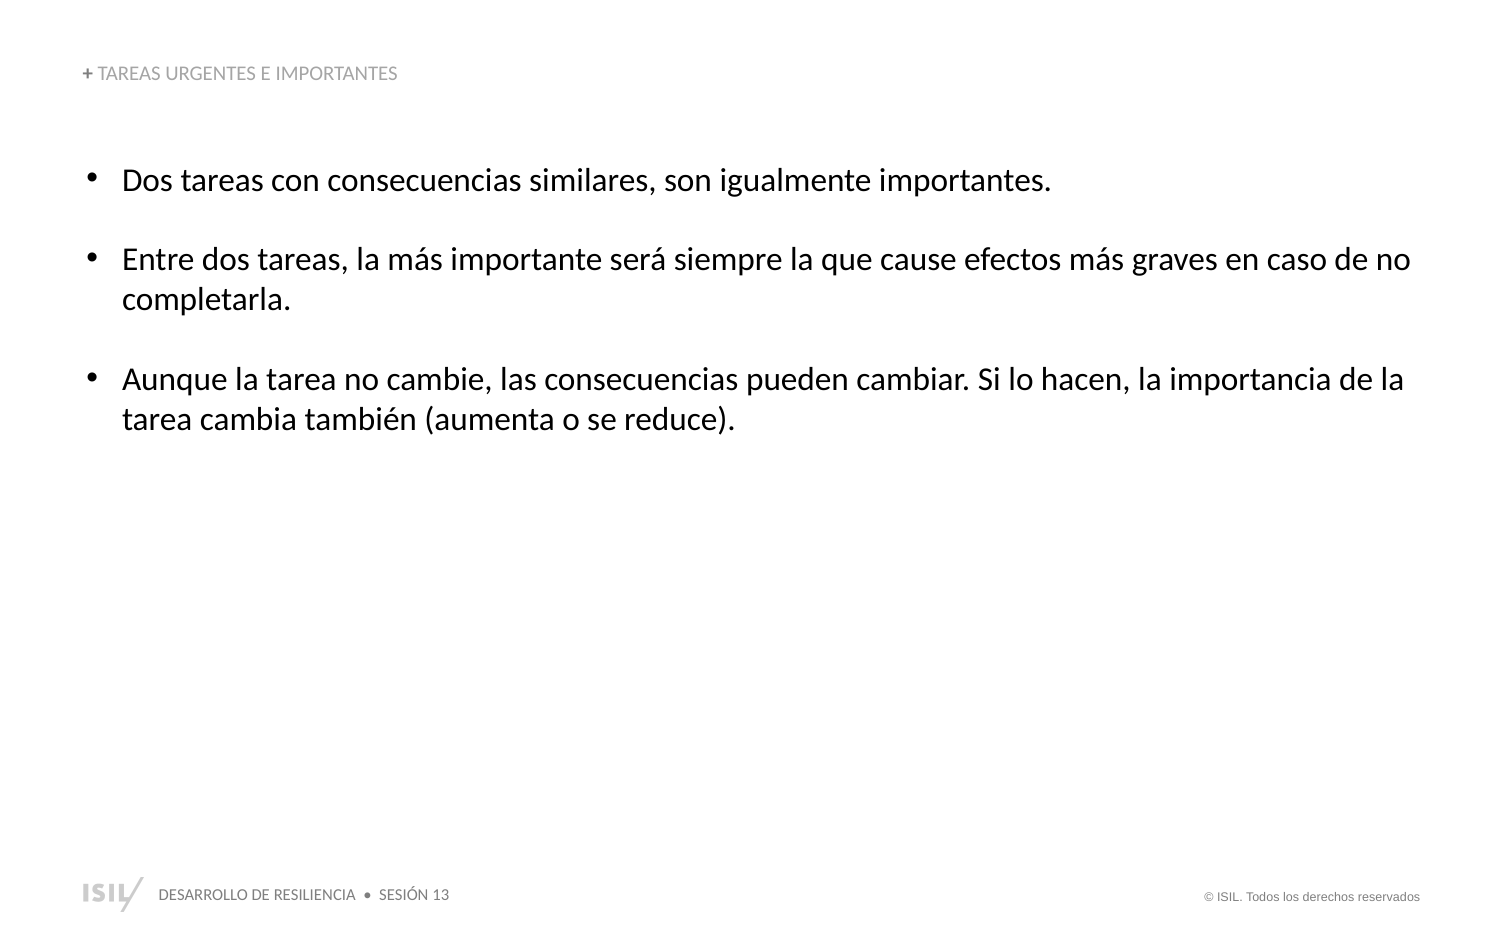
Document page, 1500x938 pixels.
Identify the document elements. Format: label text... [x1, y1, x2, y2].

text_box Dos tareas con consecuencias similares, son igualmente importantes. Entre dos tareas, la más importante será siempre la que cause efectos más graves en caso de no completarla. Aunque la tarea no cambie, las consecuencias pueden cambiar. Si lo hacen, la importancia de la tarea cambia también (aumenta o se reduce). [84, 157, 1424, 478]
text_box + TAREAS URGENTES E IMPORTANTES [82, 61, 482, 85]
